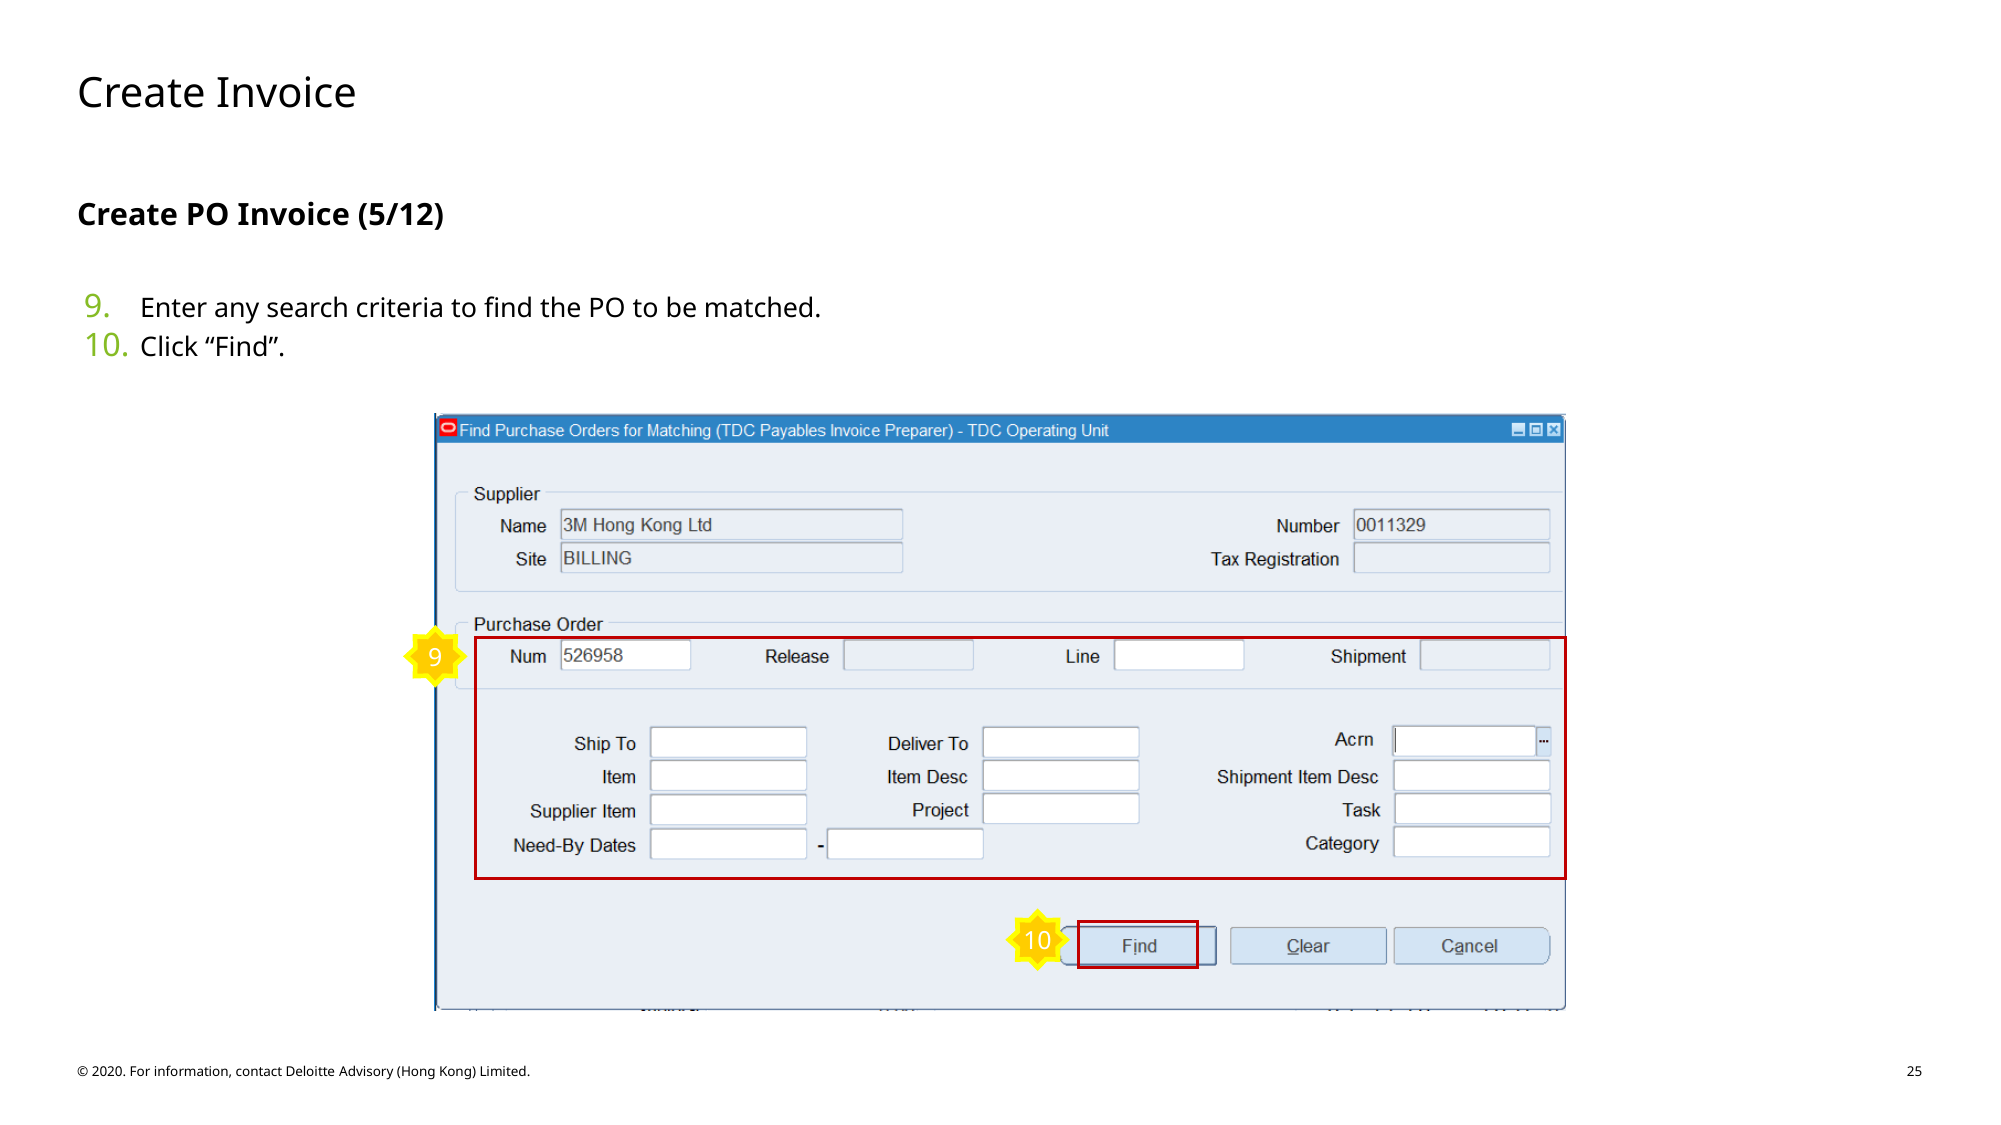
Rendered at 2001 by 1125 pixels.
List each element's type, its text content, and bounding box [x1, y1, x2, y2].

text_box 9 [406, 634, 429, 678]
title Create Invoice [77, 66, 1923, 121]
list Create PO Invoice (5/12) [77, 195, 1324, 282]
picture [434, 413, 1566, 1011]
text_box Enter any search criteria to find the PO to be matched. Click “Find”. [77, 281, 1818, 448]
